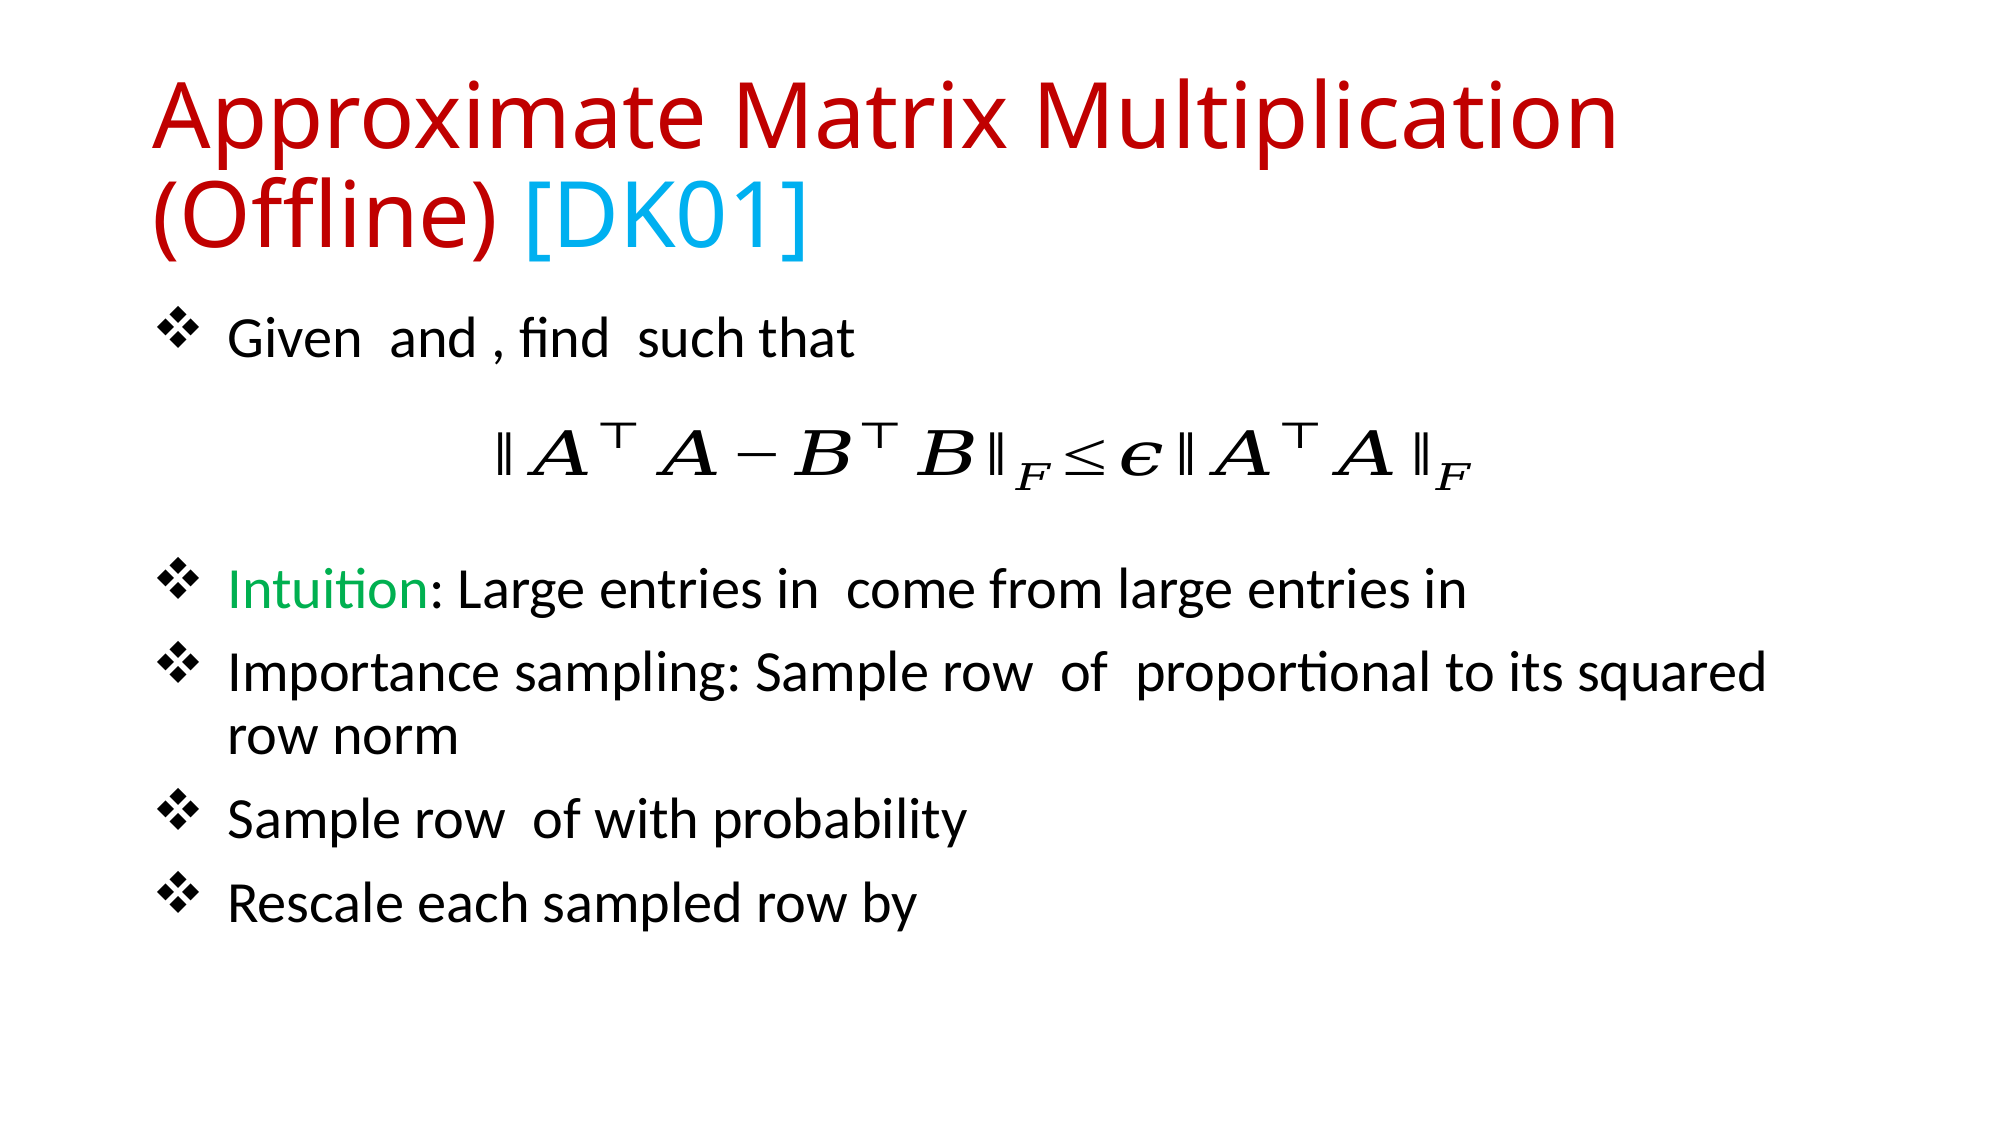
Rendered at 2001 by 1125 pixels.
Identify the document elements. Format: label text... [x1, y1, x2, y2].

title Approximate Matrix Multiplication (Offline) [DK01] [137, 59, 1863, 278]
